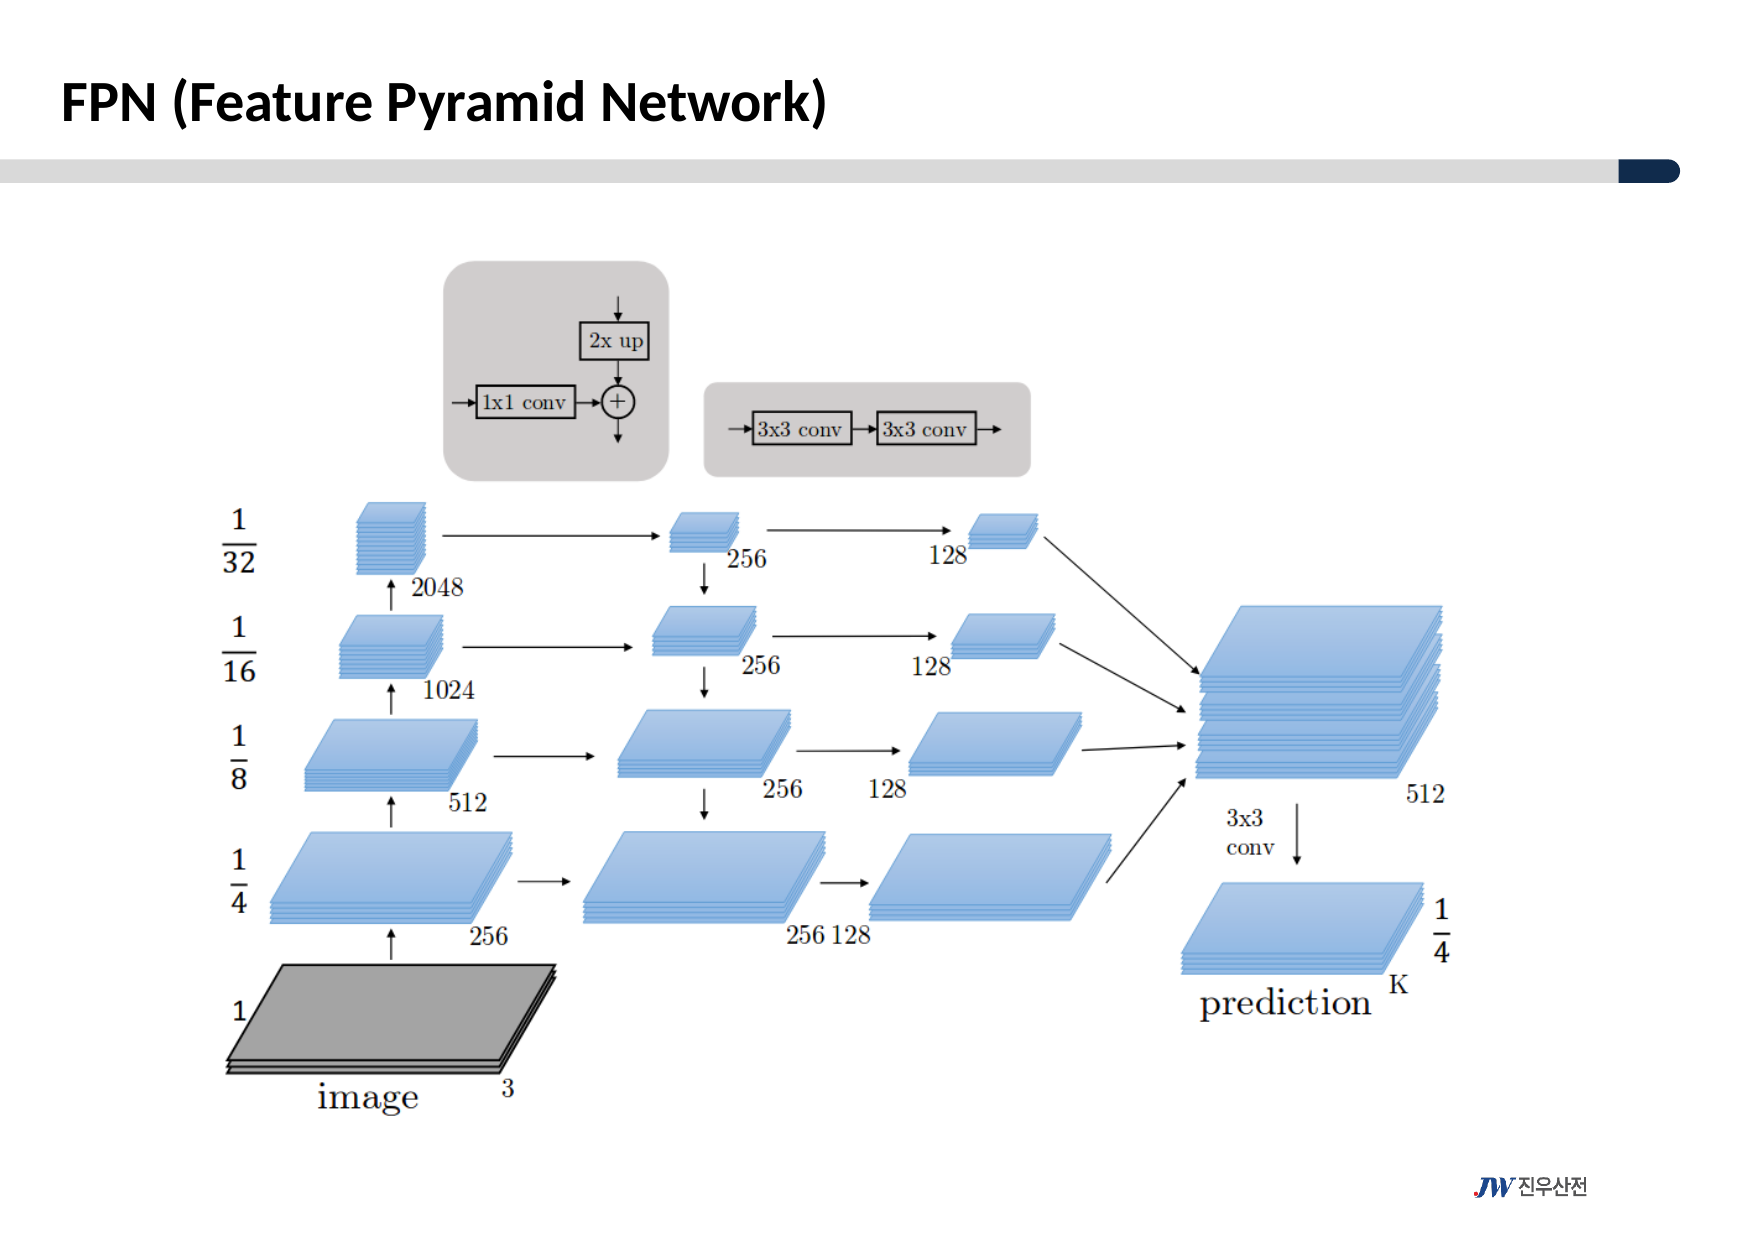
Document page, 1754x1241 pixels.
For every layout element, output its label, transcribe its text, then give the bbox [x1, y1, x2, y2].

text_box FPN (Feature Pyramid Network) [47, 55, 884, 140]
picture [1465, 1172, 1596, 1203]
picture [212, 246, 1479, 1132]
